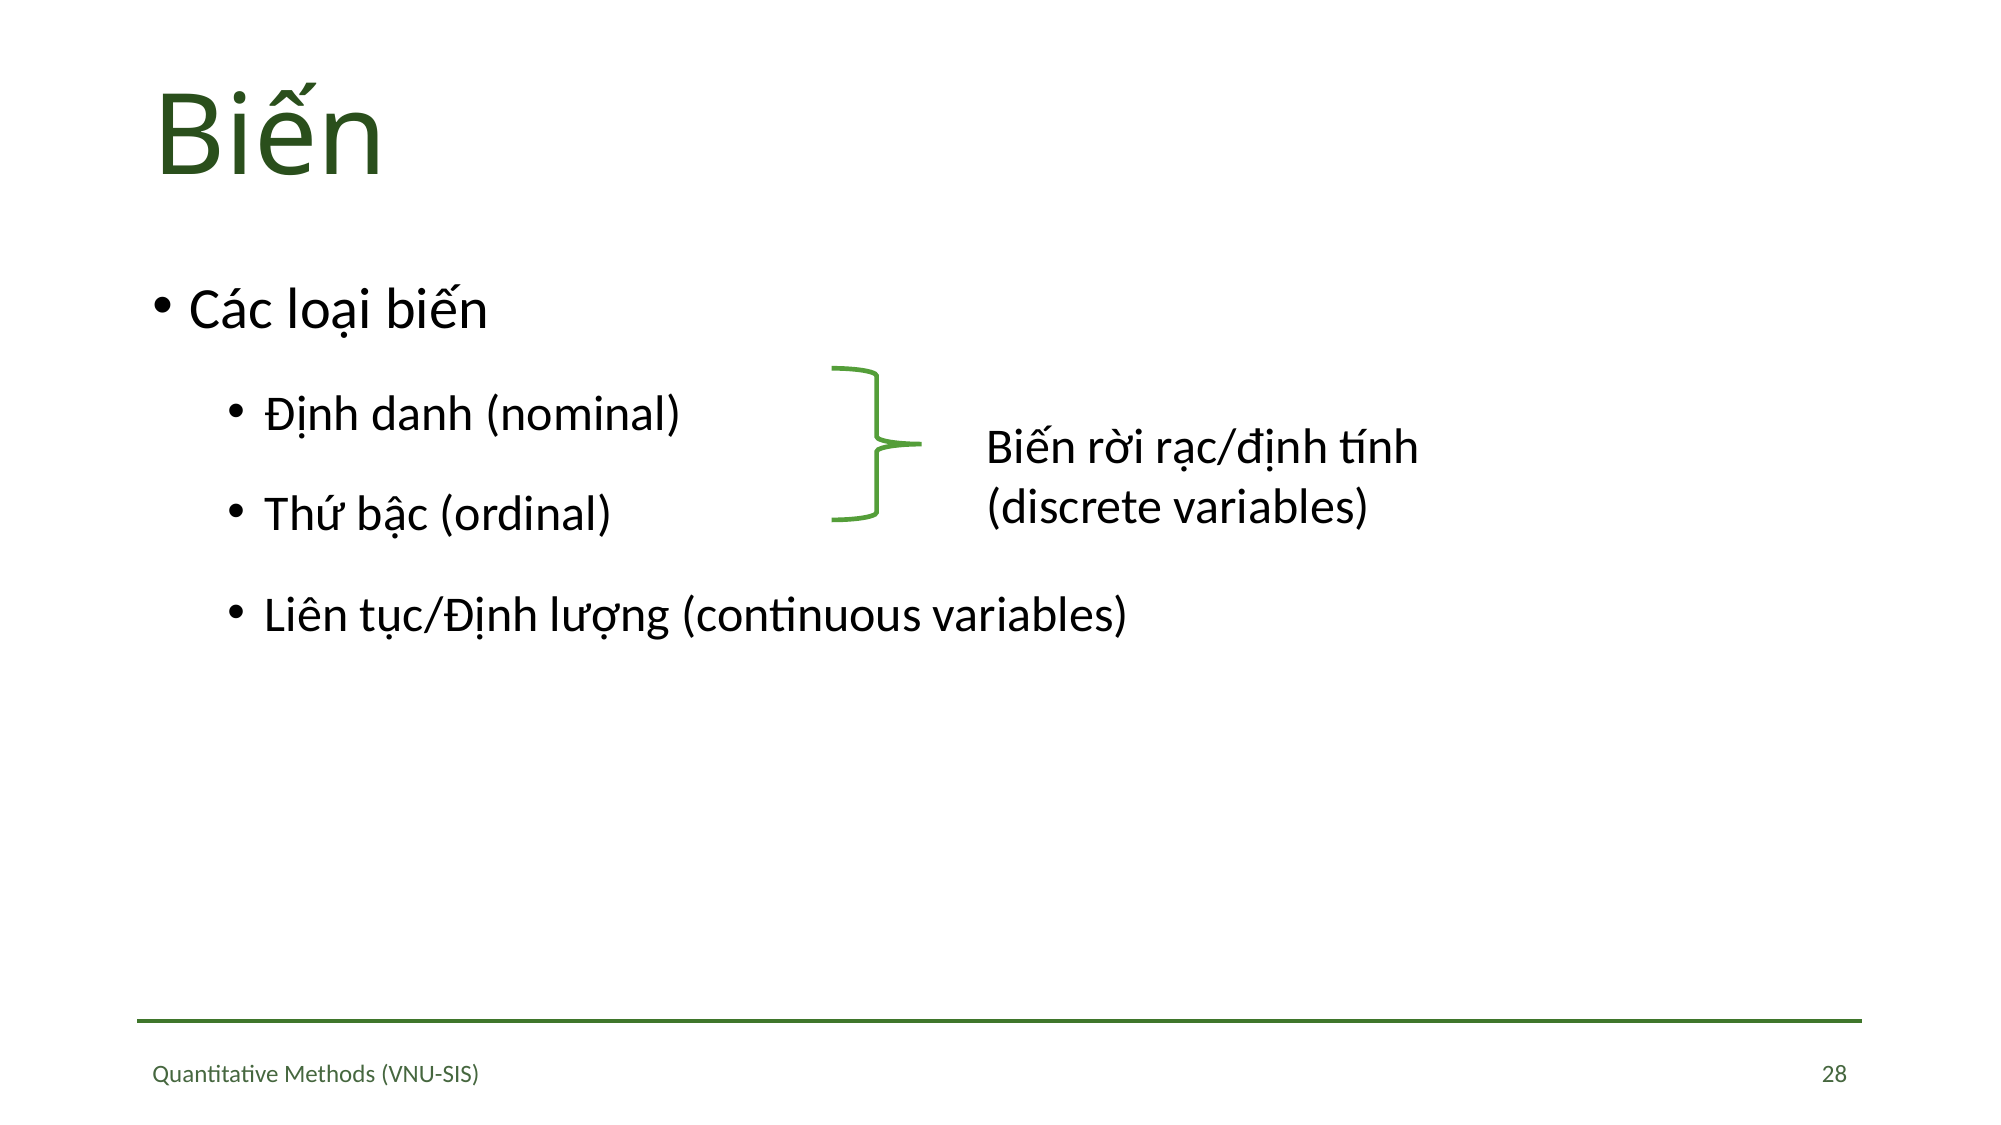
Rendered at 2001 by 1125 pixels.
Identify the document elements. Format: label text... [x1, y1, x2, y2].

title Biến [137, 59, 1863, 216]
text_box [831, 367, 922, 521]
text_box Biến rời rạc/định tính (discrete variables) [971, 406, 1522, 541]
footer Quantitative Methods (VNU-SIS) [137, 1042, 514, 1103]
list Các loại biến Định danh (nominal) Thứ bậc (ordinal) Liên tục/Định lượng (continuous variables) [137, 227, 1863, 1002]
slide_number 28 [1412, 1042, 1863, 1103]
